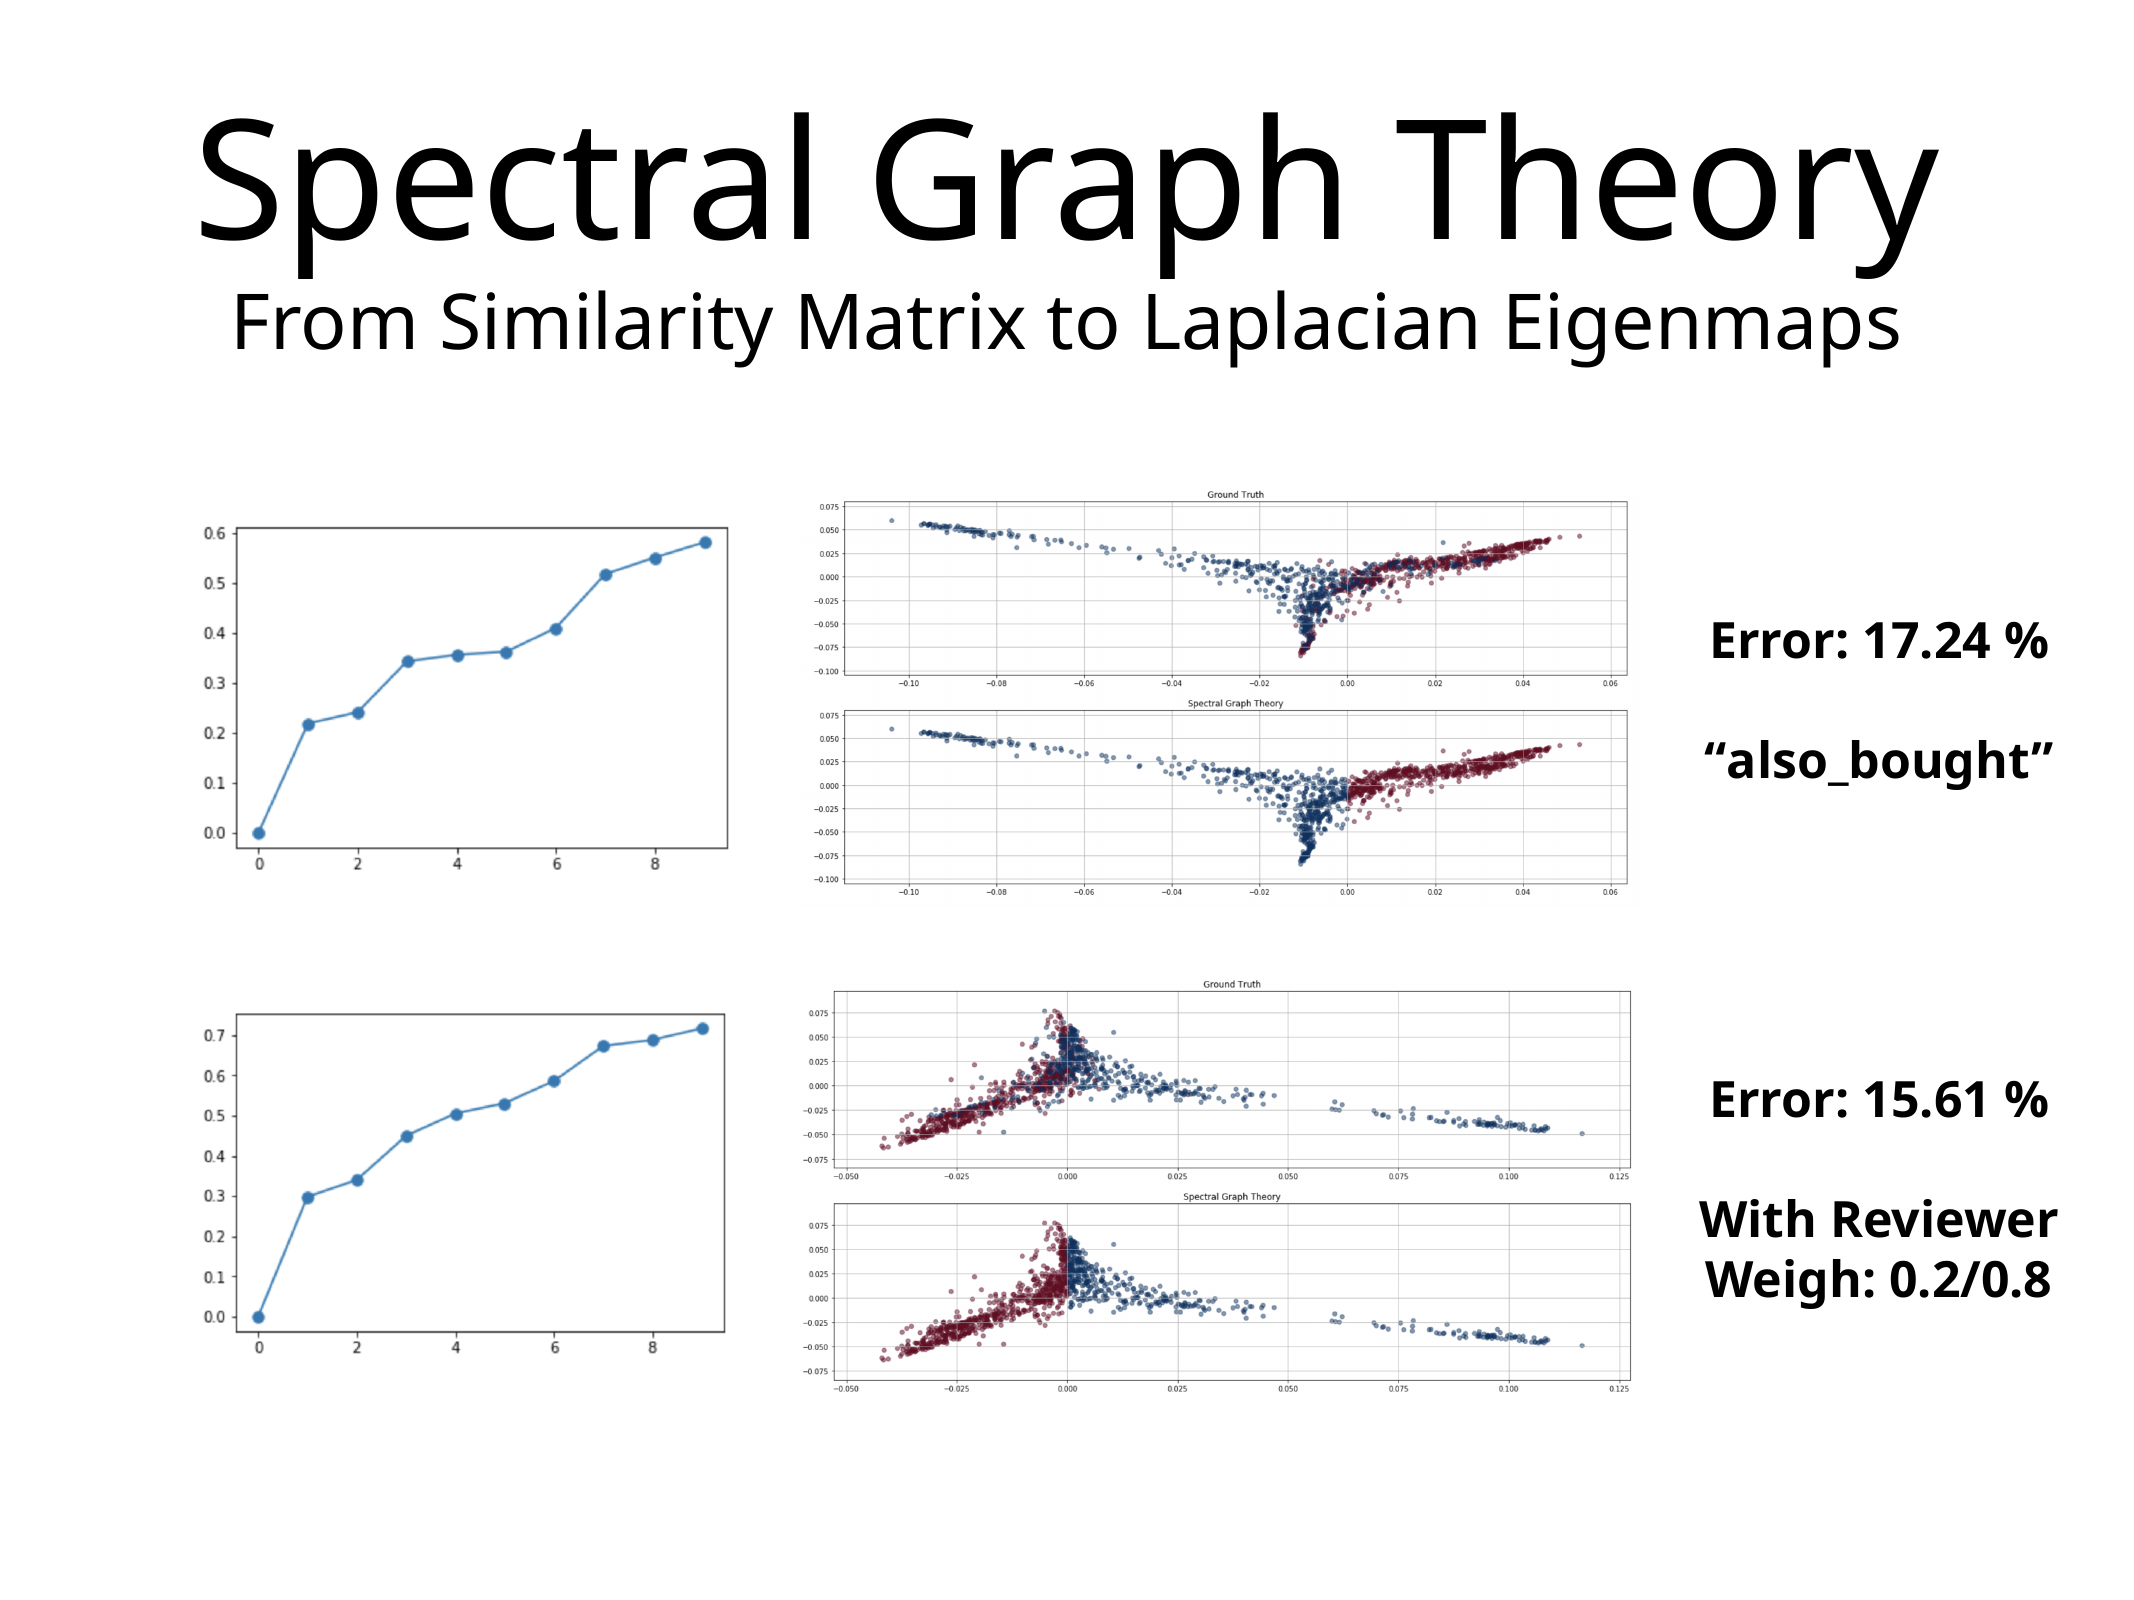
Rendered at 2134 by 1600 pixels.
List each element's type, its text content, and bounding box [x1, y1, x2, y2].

picture [186, 1000, 741, 1376]
title Spectral Graph Theory From Similarity Matrix to Laplacian Eigenmaps [155, 41, 1978, 397]
picture [798, 979, 1647, 1397]
picture [800, 489, 1645, 907]
text_box Error: 15.61 % With Reviewer Weigh: 0.2/0.8 [1671, 1059, 2088, 1317]
picture [182, 510, 745, 886]
text_box Error: 17.24 % “also_bought” [1671, 599, 2088, 797]
